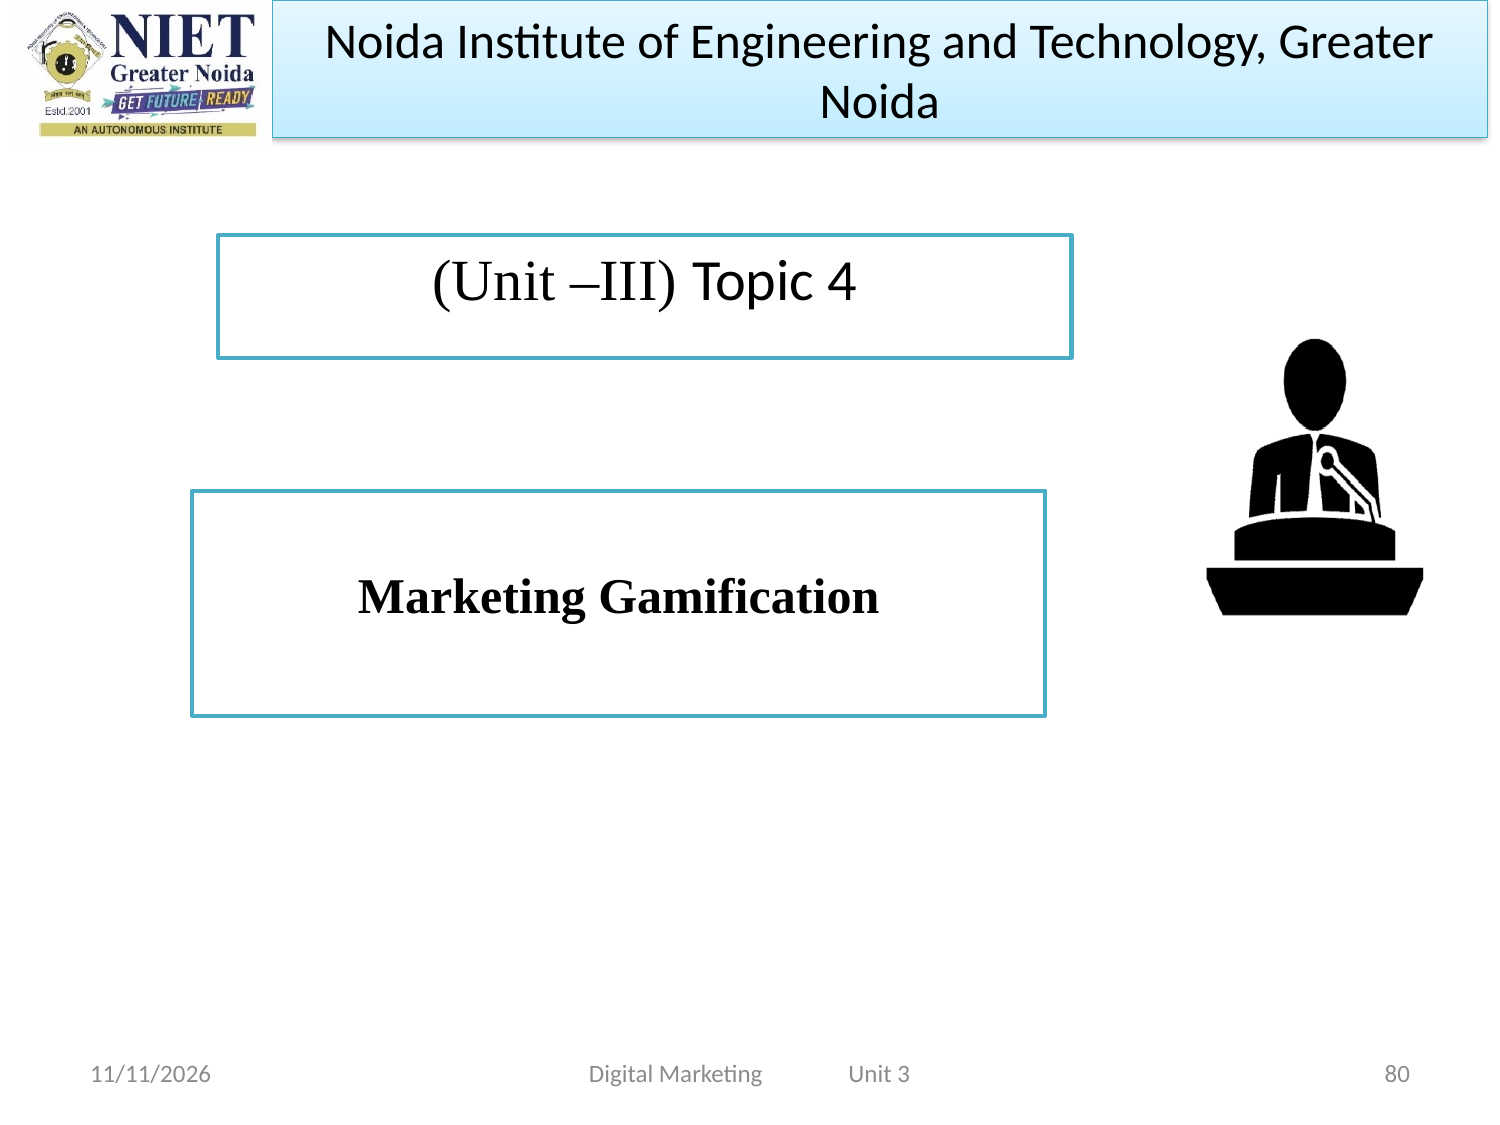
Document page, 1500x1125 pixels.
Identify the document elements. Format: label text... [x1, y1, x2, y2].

slide_number 80 [1074, 1042, 1425, 1103]
slide_number 28-May-24 [75, 1042, 425, 1103]
picture [1169, 292, 1455, 673]
picture [12, 0, 273, 149]
footer Digital Marketing Unit 3 [512, 1042, 988, 1103]
title Noida Institute of Engineering and Technology, Greater Noida [273, 0, 1488, 138]
subtitle Marketing Gamification [190, 489, 1047, 718]
text_box (Unit –III) Topic 4 [216, 233, 1074, 360]
